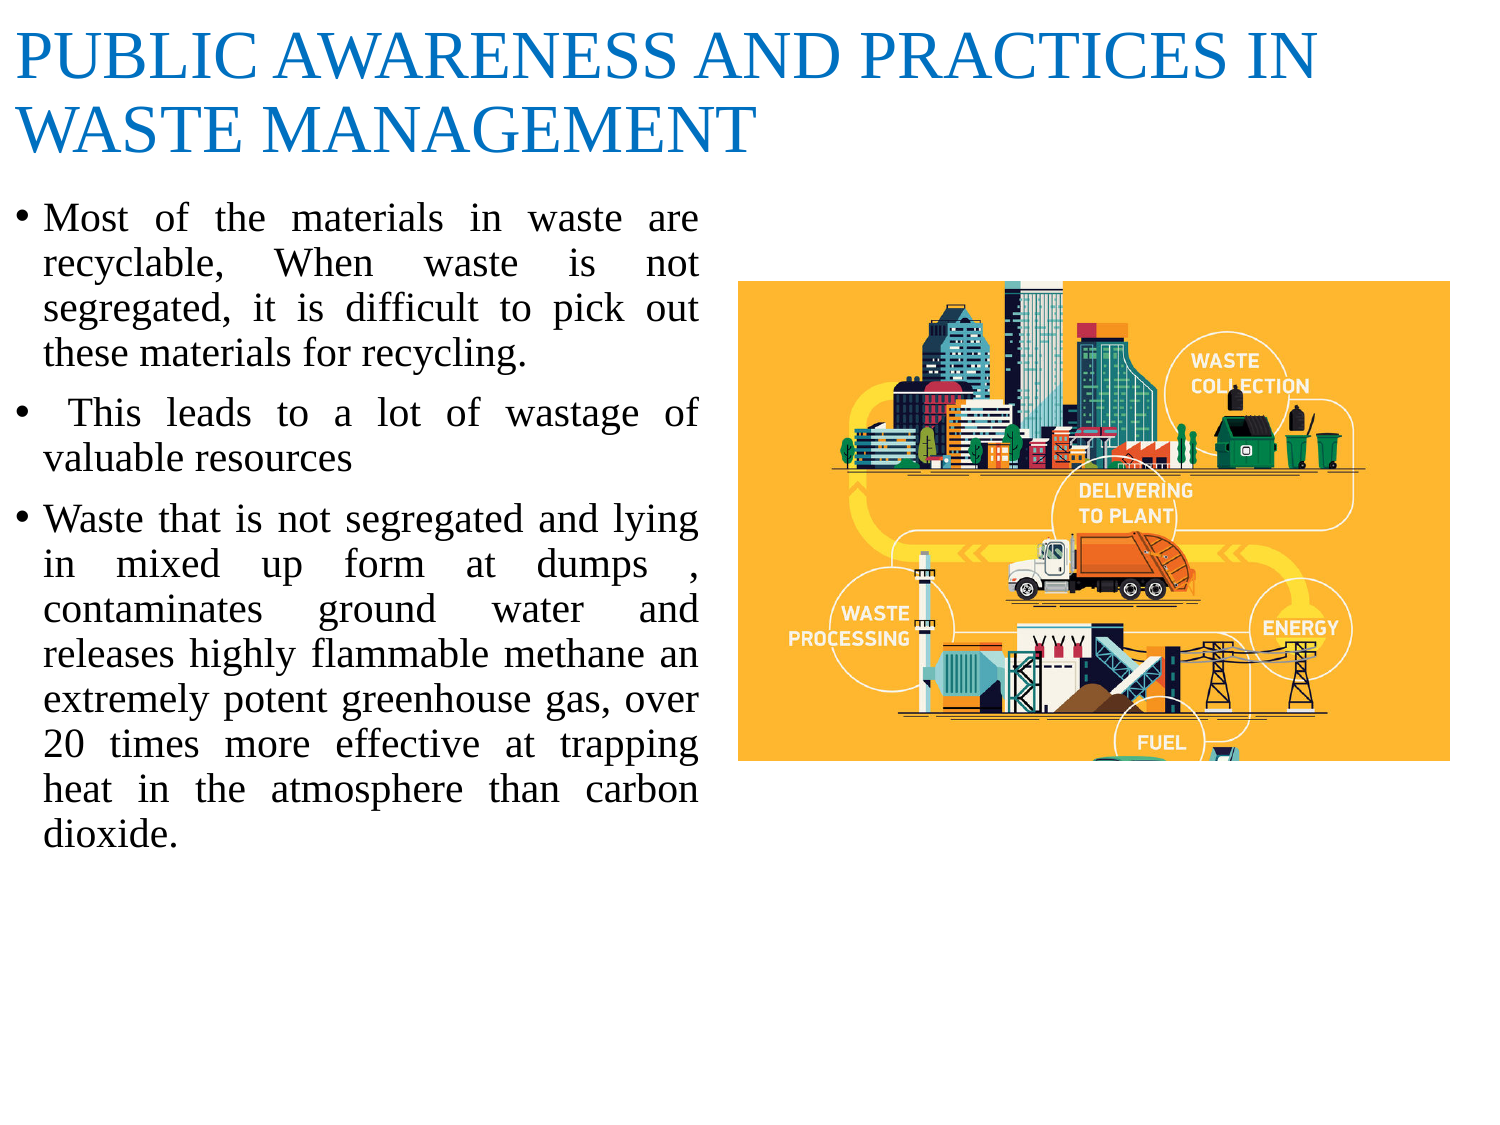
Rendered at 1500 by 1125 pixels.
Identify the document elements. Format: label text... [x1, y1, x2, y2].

title PUBLIC AWARENESS AND PRACTICES IN WASTE MANAGEMENT [0, 0, 1465, 188]
picture [738, 281, 1450, 762]
list Most of the materials in waste are recyclable, When waste is not segregated, it is difficult to pick out these materials for recycling. This leads to a lot of wastage of valuable resources Waste that is not segregated and lying in mixed up form at dumps , contaminates ground water and releases highly flammable methane an extremely potent greenhouse gas, over 20 times more effective at trapping heat in the atmosphere than carbon dioxide. [0, 187, 715, 1080]
